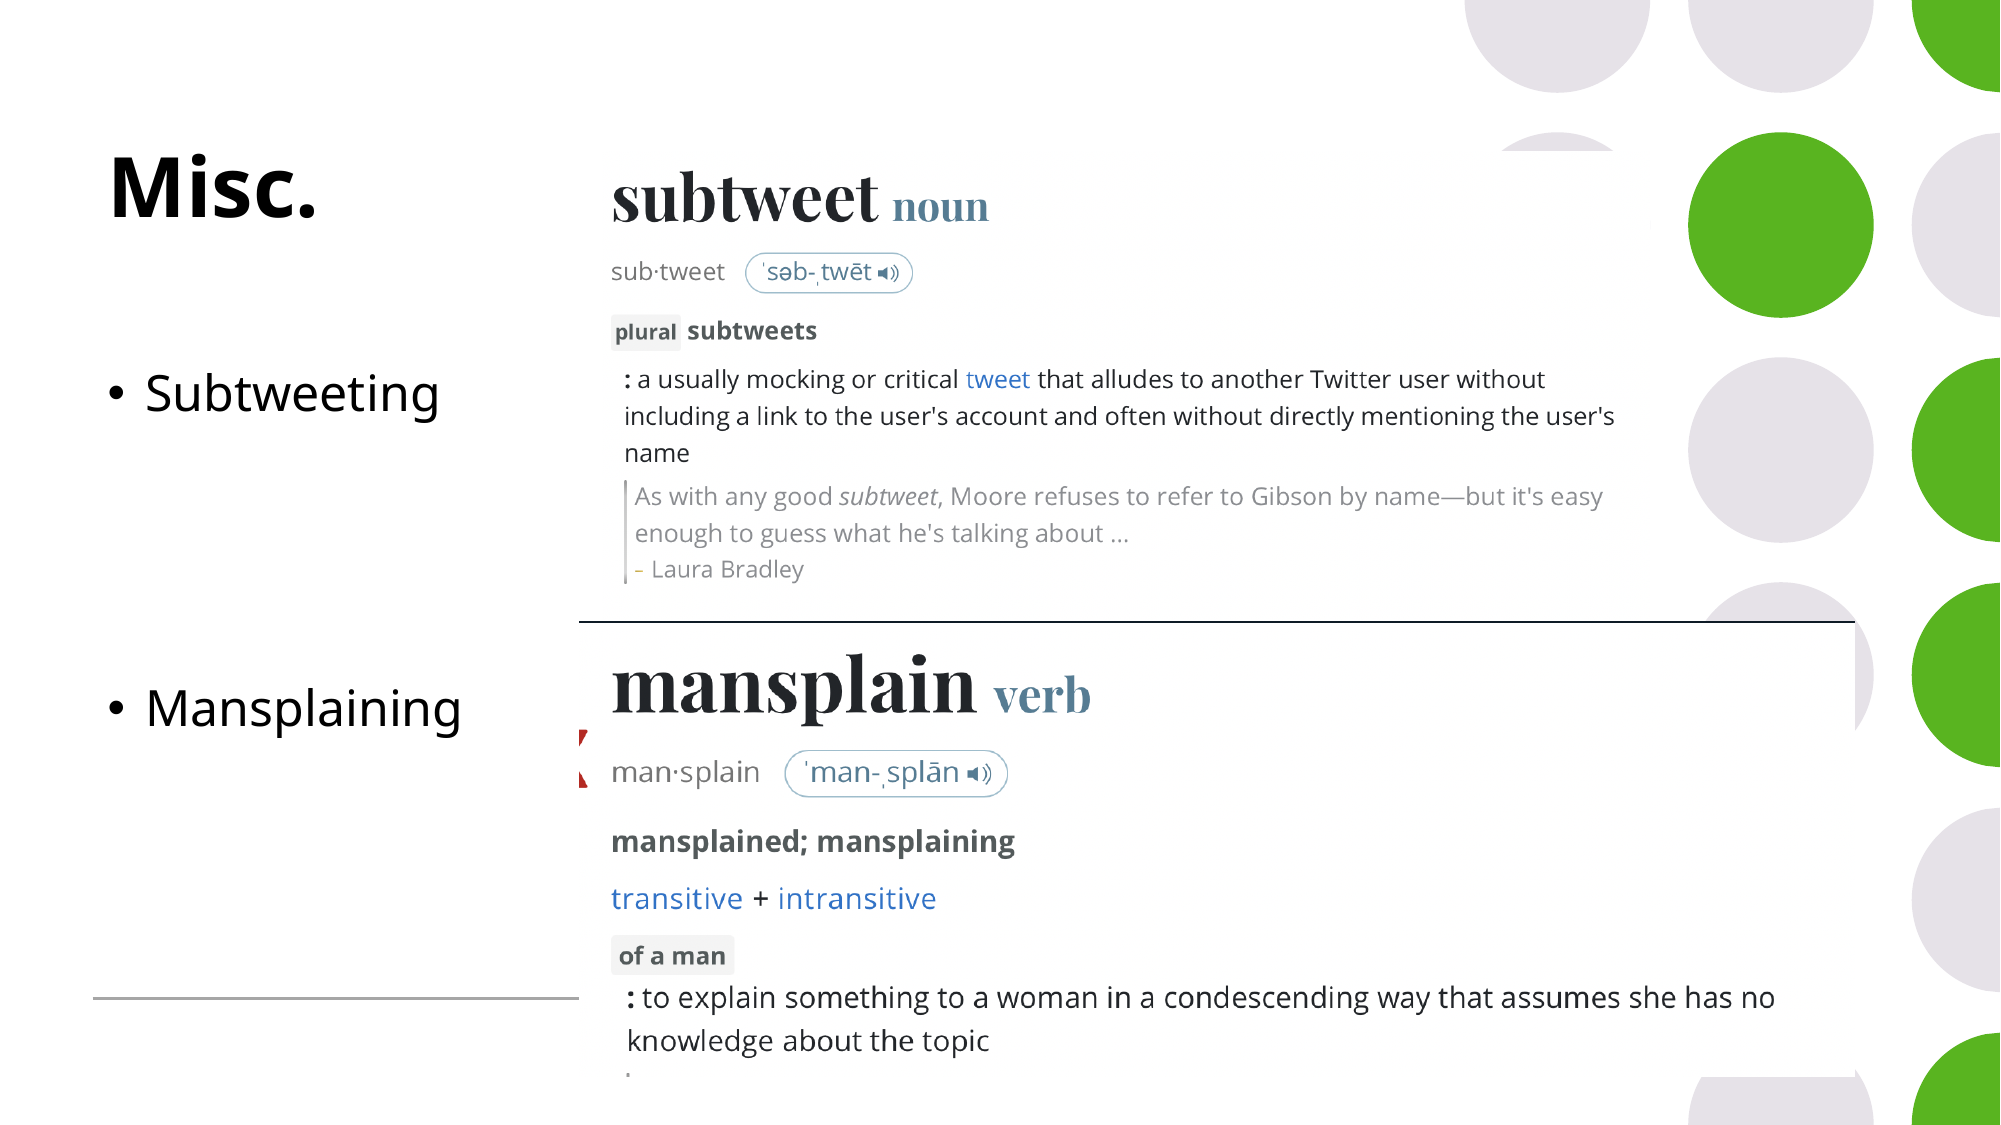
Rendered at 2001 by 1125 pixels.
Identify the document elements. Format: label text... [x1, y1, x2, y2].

title Misc. [92, 126, 1297, 335]
list Subtweeting Mansplaining [92, 354, 602, 946]
picture [579, 151, 1855, 1077]
